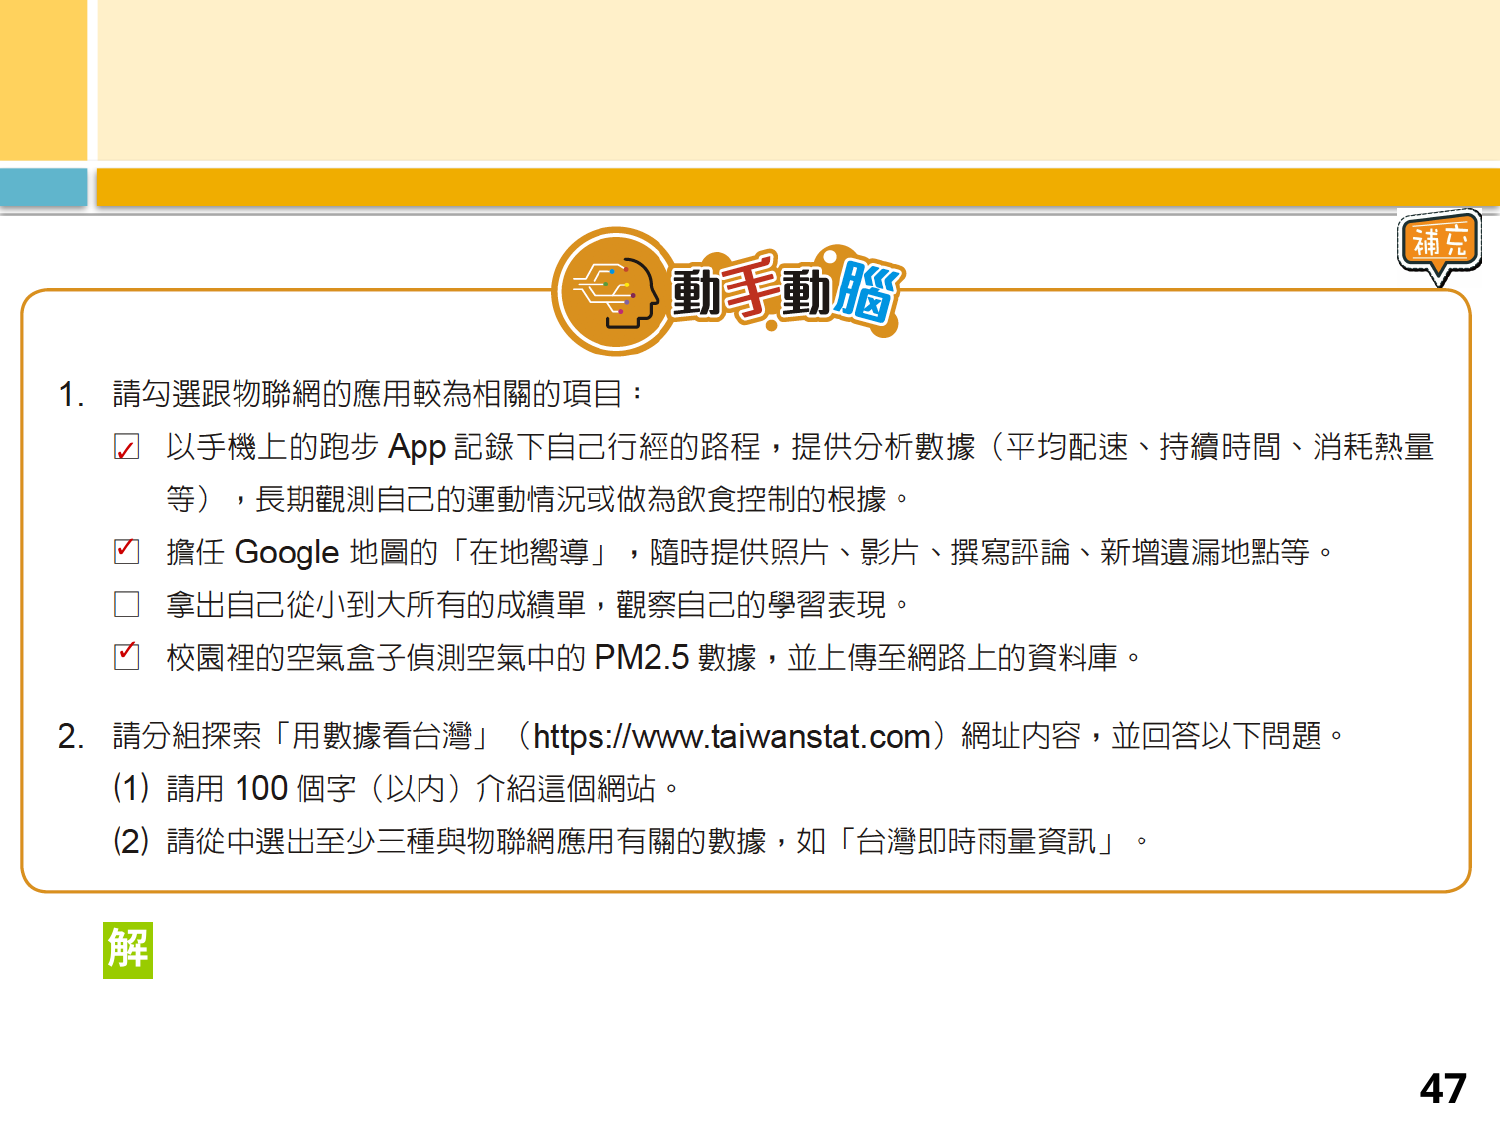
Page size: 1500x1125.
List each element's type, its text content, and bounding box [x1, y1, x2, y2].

text_box 解 [103, 922, 154, 979]
picture [0, 207, 1500, 909]
